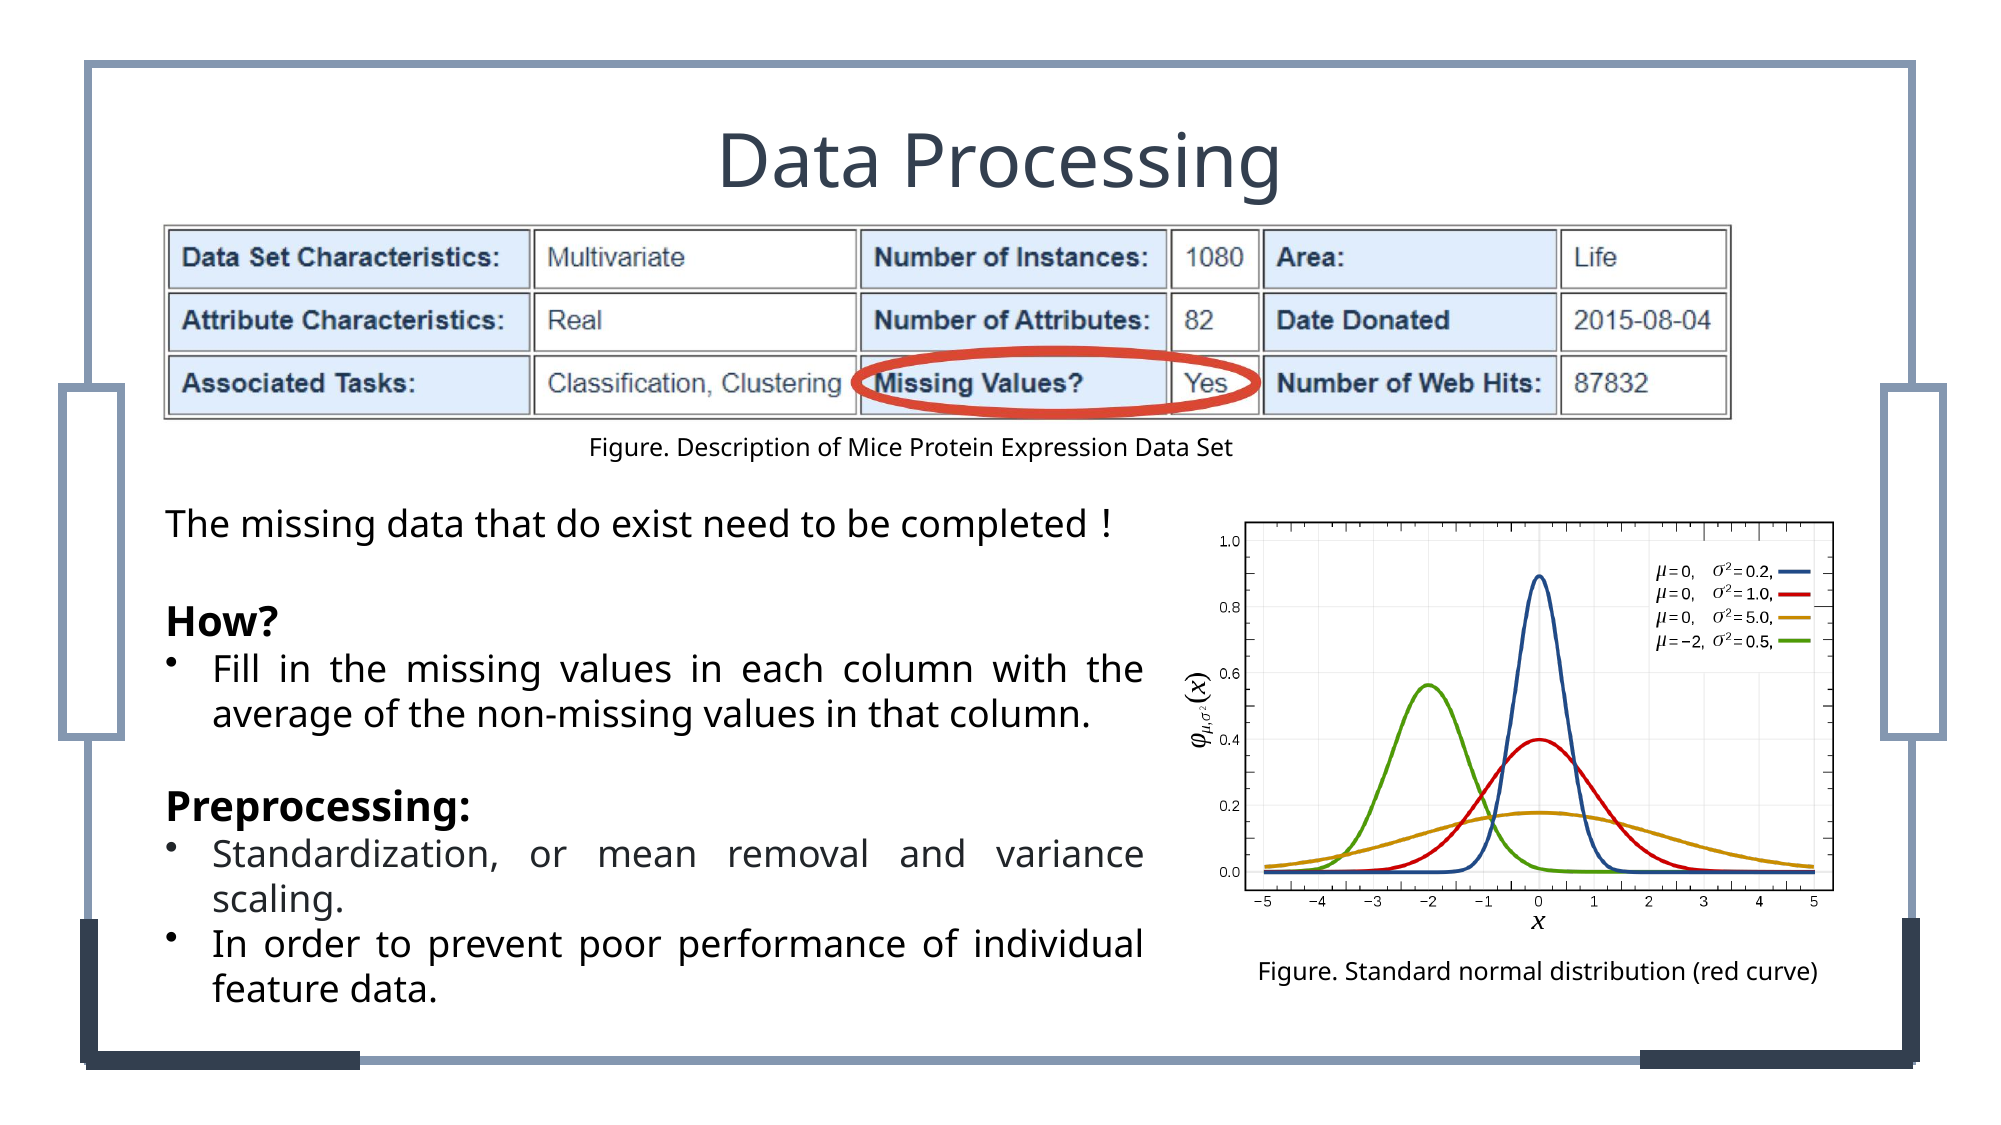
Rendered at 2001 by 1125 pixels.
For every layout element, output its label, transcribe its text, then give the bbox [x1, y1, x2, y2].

text_box Figure. Description of Mice Protein Expression Data Set [574, 424, 1327, 463]
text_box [1639, 918, 1914, 1062]
picture [161, 222, 1738, 424]
text_box [87, 63, 1913, 1062]
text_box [86, 919, 361, 1064]
text_box Data Processing [633, 105, 1368, 210]
picture [1181, 513, 1842, 936]
text_box The missing data that do exist need to be completed！ How? Fill in the missing values in each column with the average of the non-missing values in that column. Preprocessing: Standardization, or mean removal and variance scaling. In order to prevent poor performance of individual feature data. [150, 492, 1161, 995]
text_box [62, 387, 122, 738]
text_box [1883, 387, 1944, 738]
text_box Figure. Standard normal distribution (red curve) [1221, 947, 1639, 993]
